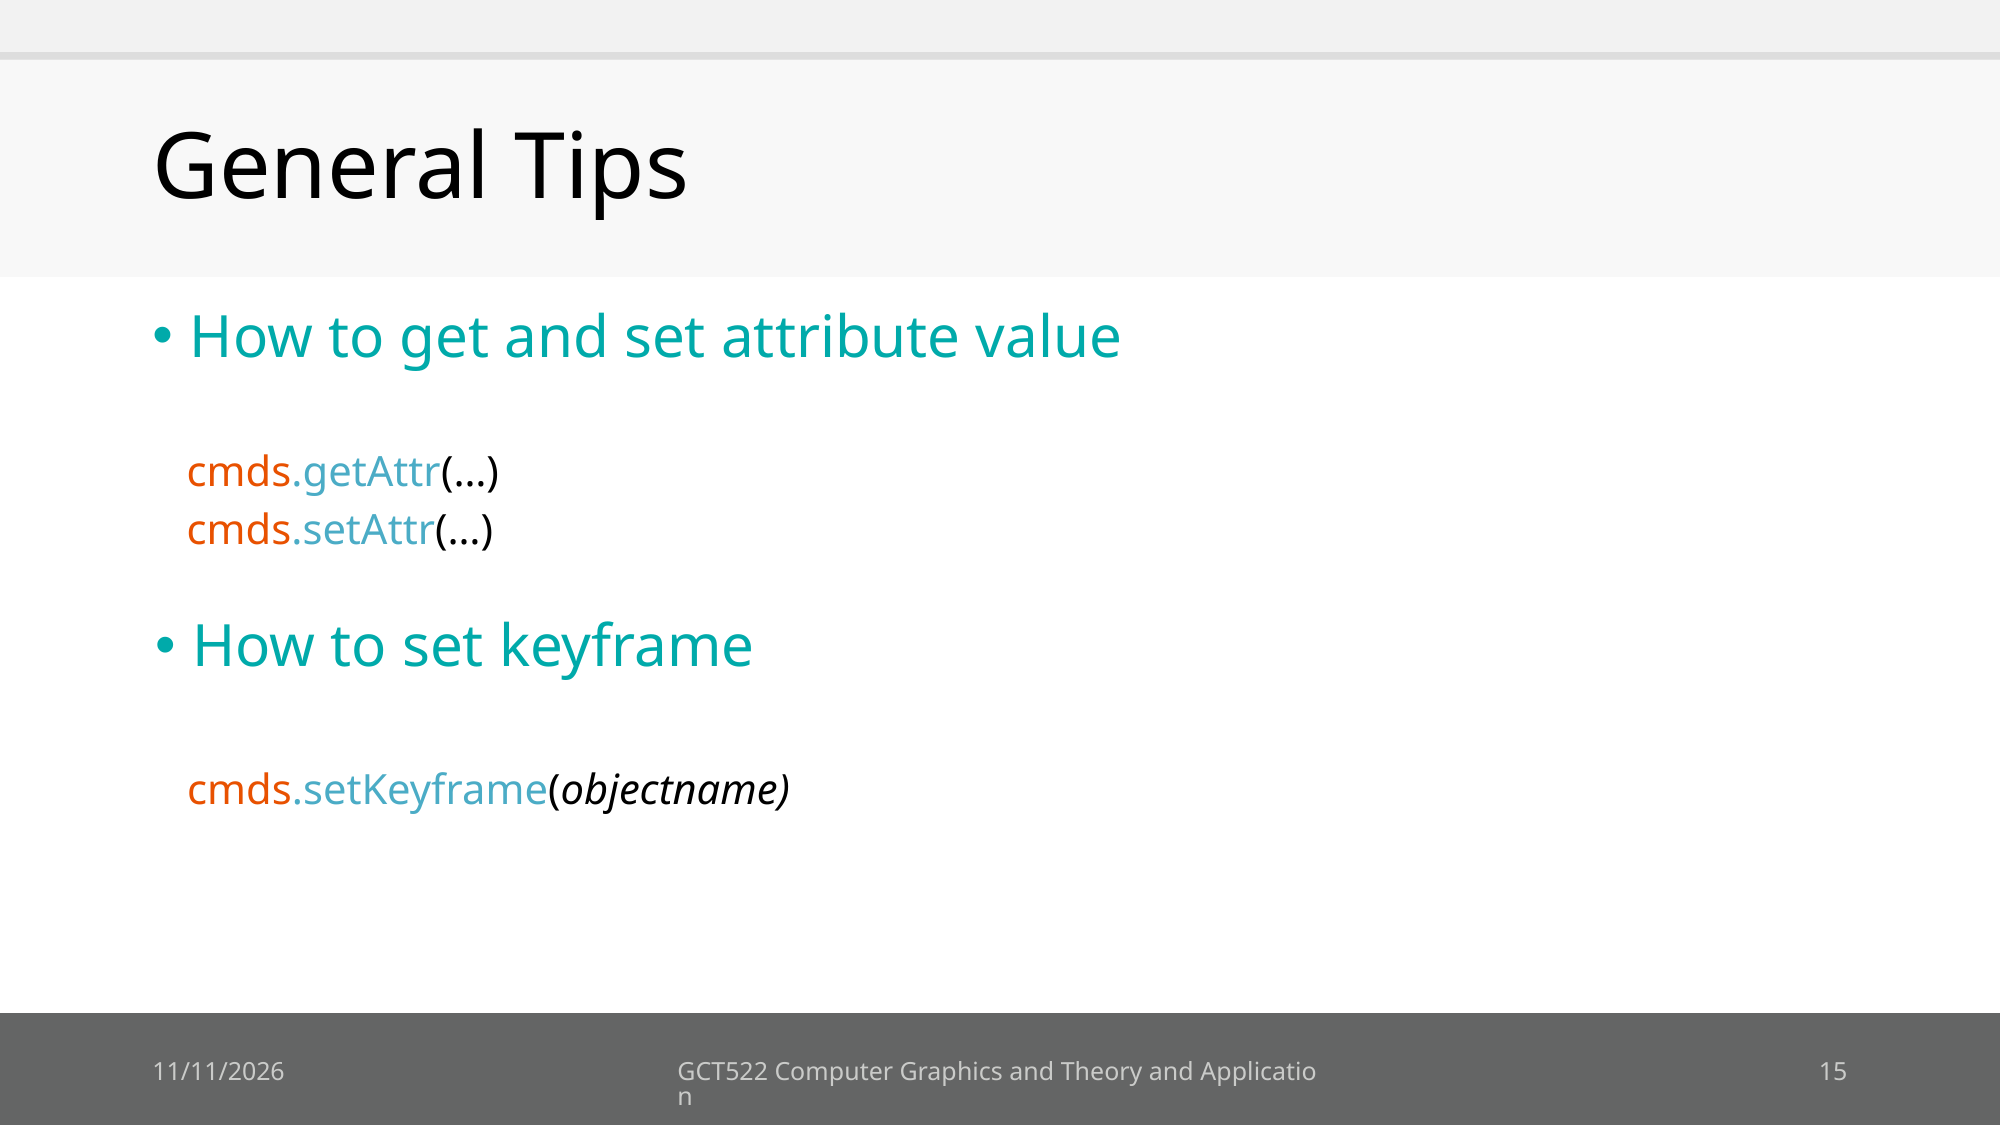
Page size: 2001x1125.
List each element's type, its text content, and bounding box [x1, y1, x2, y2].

title General Tips [137, 59, 1863, 278]
slide_number 18. 10. 1. [137, 1042, 172, 1103]
text_box How to set keyframe [140, 608, 1865, 731]
list How to get and set attribute value [137, 299, 1863, 422]
text_box cmds.getAttr(…) cmds.setAttr(…) [171, 731, 1495, 876]
text_box cmds.getAttr(…) cmds.setAttr(…) [171, 436, 1495, 608]
slide_number 15 [1495, 1042, 1863, 1103]
text_box cmds.setKeyframe(objectname) [172, 755, 1495, 1125]
